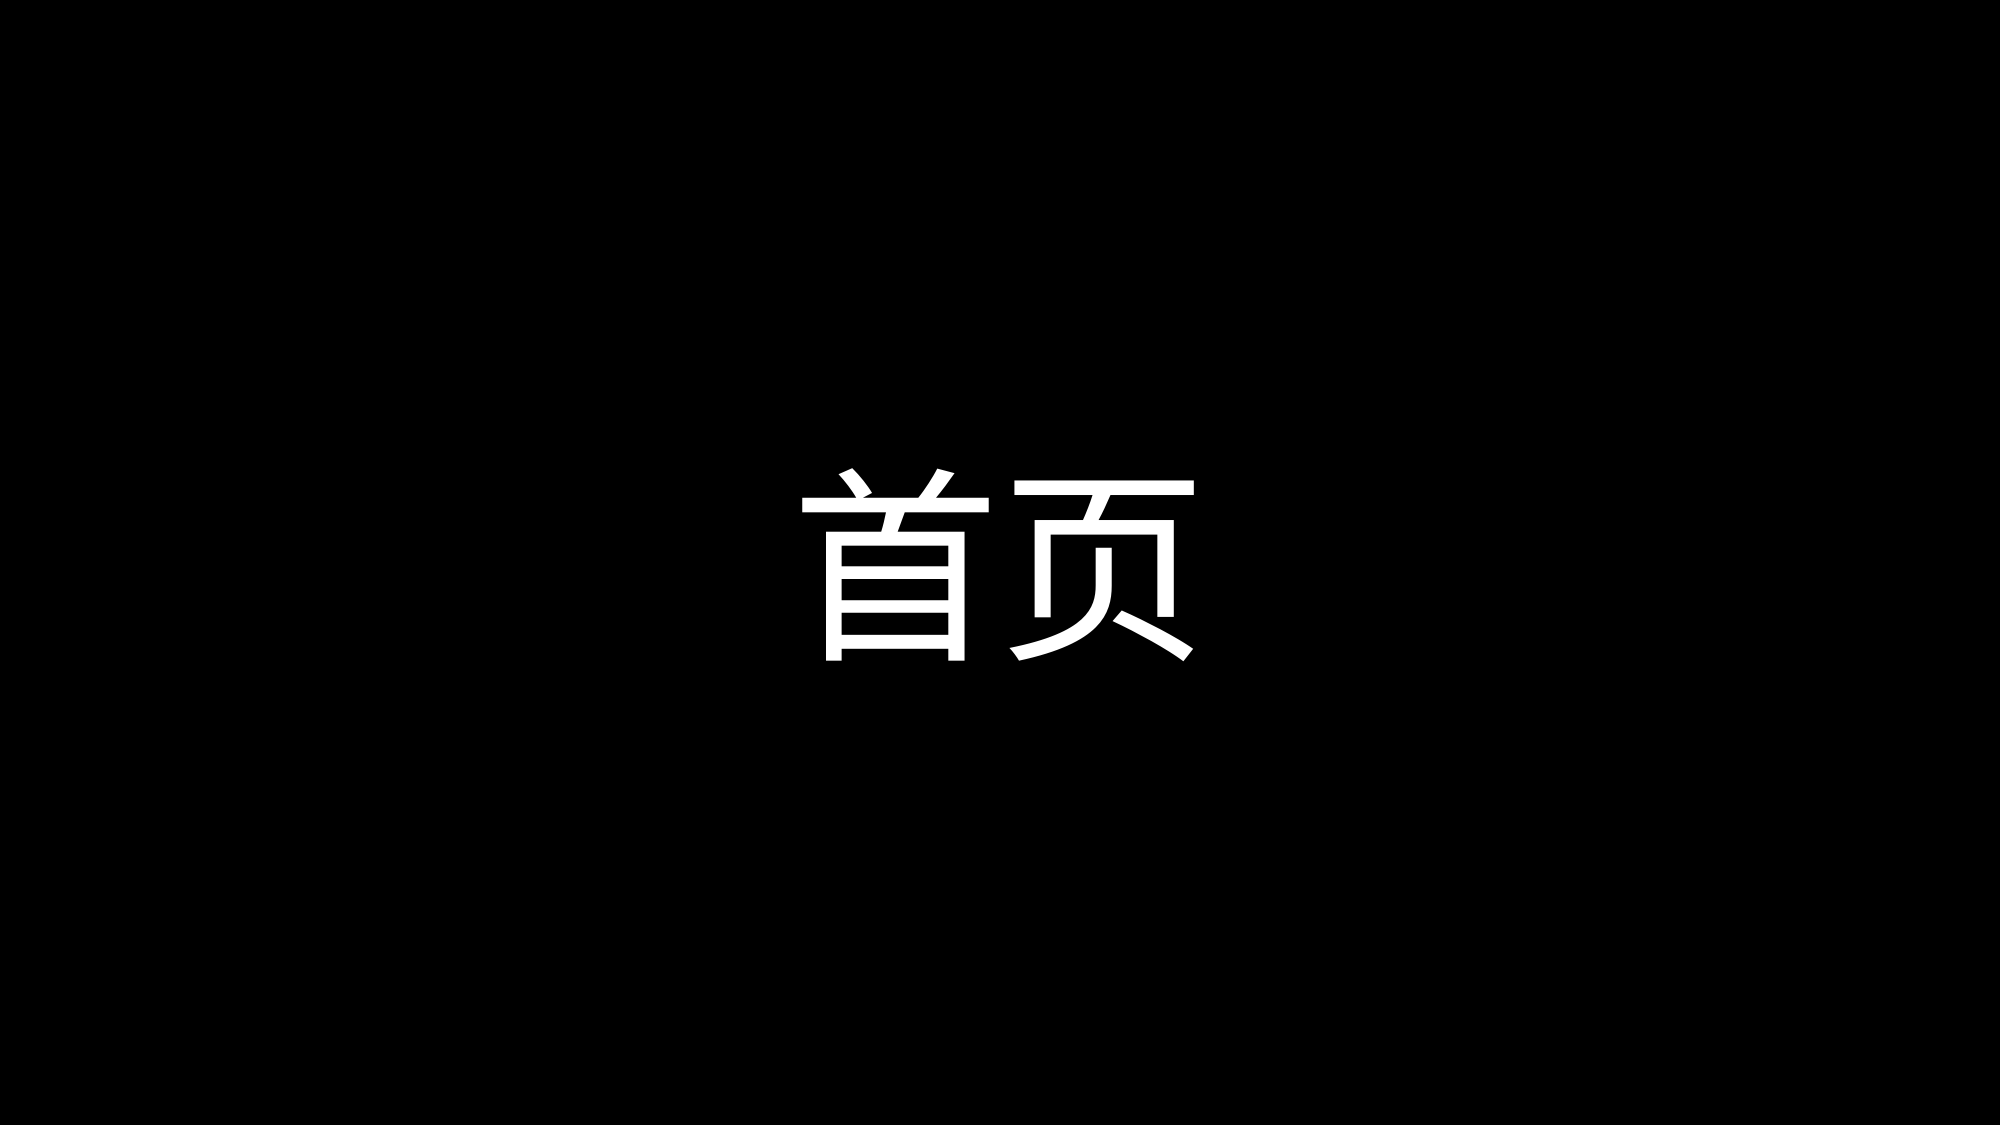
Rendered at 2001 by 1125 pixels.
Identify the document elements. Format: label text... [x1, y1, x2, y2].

text_box 首页 [0, 428, 2000, 694]
